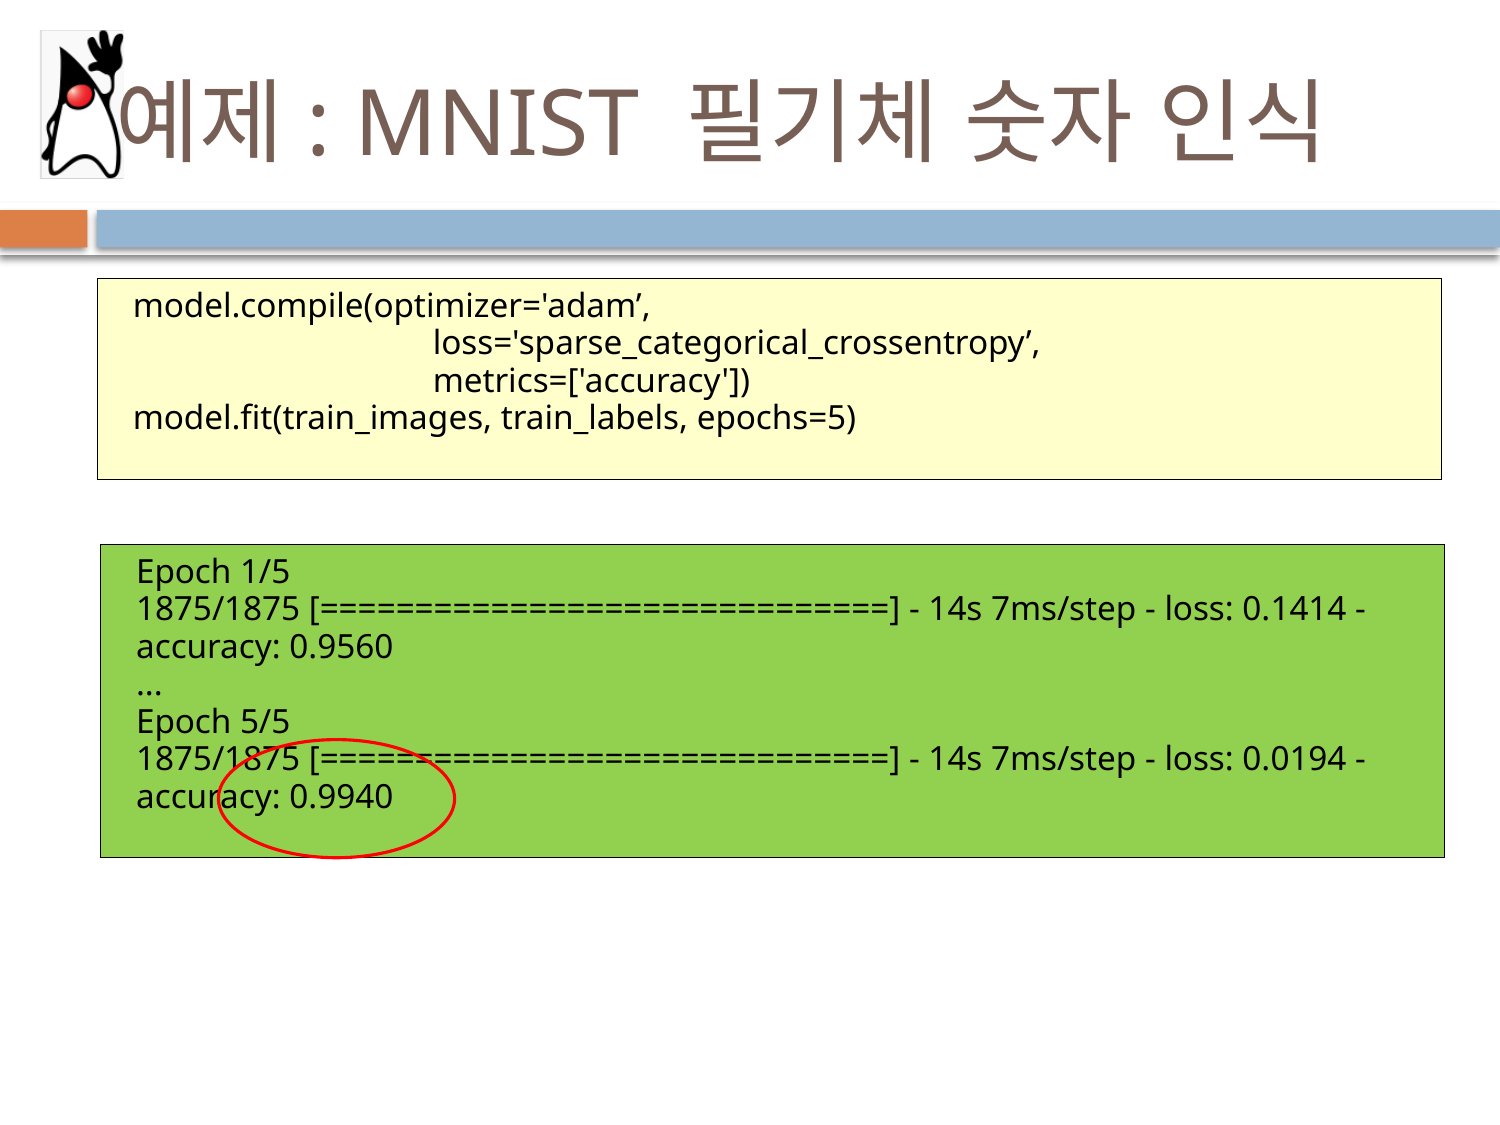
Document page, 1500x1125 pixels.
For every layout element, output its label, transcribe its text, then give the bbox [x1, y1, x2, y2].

picture [39, 30, 124, 179]
text_box [216, 738, 457, 860]
text_box model.compile(optimizer='adam’, loss='sparse_categorical_crossentropy’, metrics=['accuracy']) model.fit(train_images, train_labels, epochs=5) [97, 278, 1442, 480]
title 예제: MNIST 필기체 숫자 인식 [100, 37, 1438, 200]
text_box Epoch 1/5 1875/1875 [==============================] - 14s 7ms/step - loss: 0.1414 - accuracy: 0.9560 ... Epoch 5/5 1875/1875 [==============================] - 14s 7ms/step - loss: 0.0194 - accuracy: 0.9940 [100, 544, 1445, 858]
